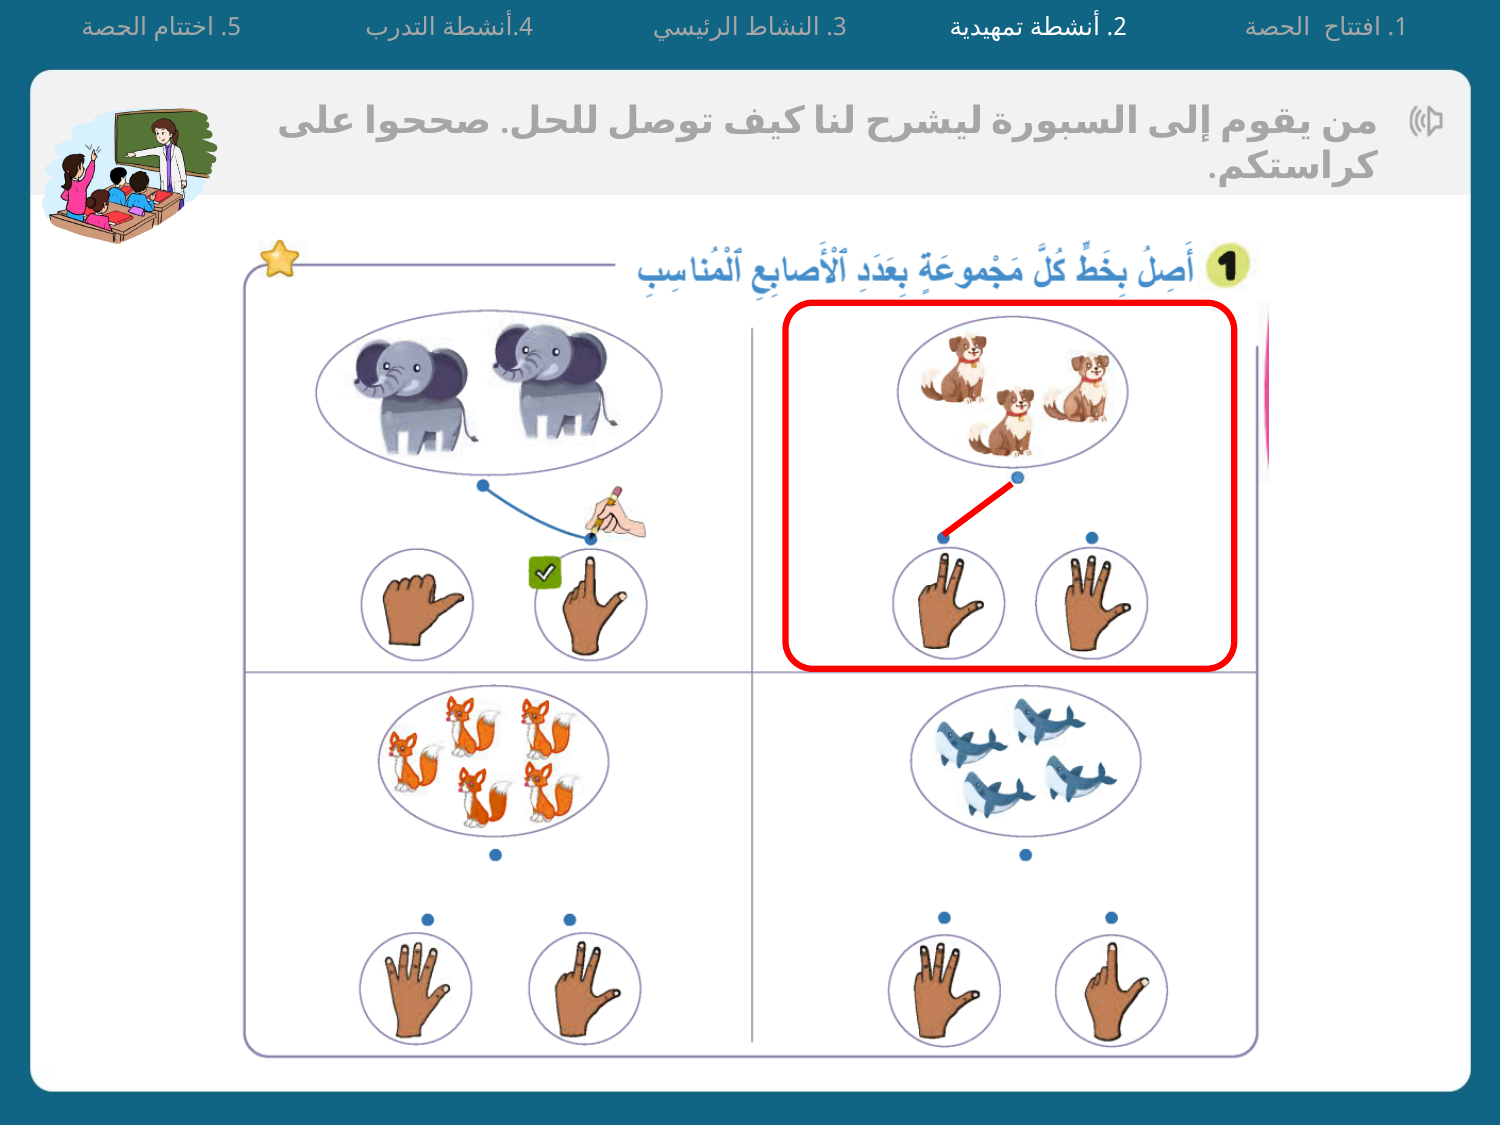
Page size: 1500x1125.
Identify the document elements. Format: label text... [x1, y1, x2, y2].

table_header 5. اختتام الحصة [29, 0, 293, 59]
text_box من يقوم إلى السبورة ليشرح لنا كيف توصل للحل. صححوا على كراستكم. [232, 88, 1394, 194]
table_header 4.أنشطة التدرب [293, 0, 606, 59]
table_header 2. أنشطة تمهيدية [894, 0, 1182, 59]
picture [0, 0, 1500, 1125]
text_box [943, 483, 1012, 535]
table_header 1. افتتاح الحصة [1182, 0, 1470, 59]
table_header 3. النشاط الرئيسي [606, 0, 894, 59]
